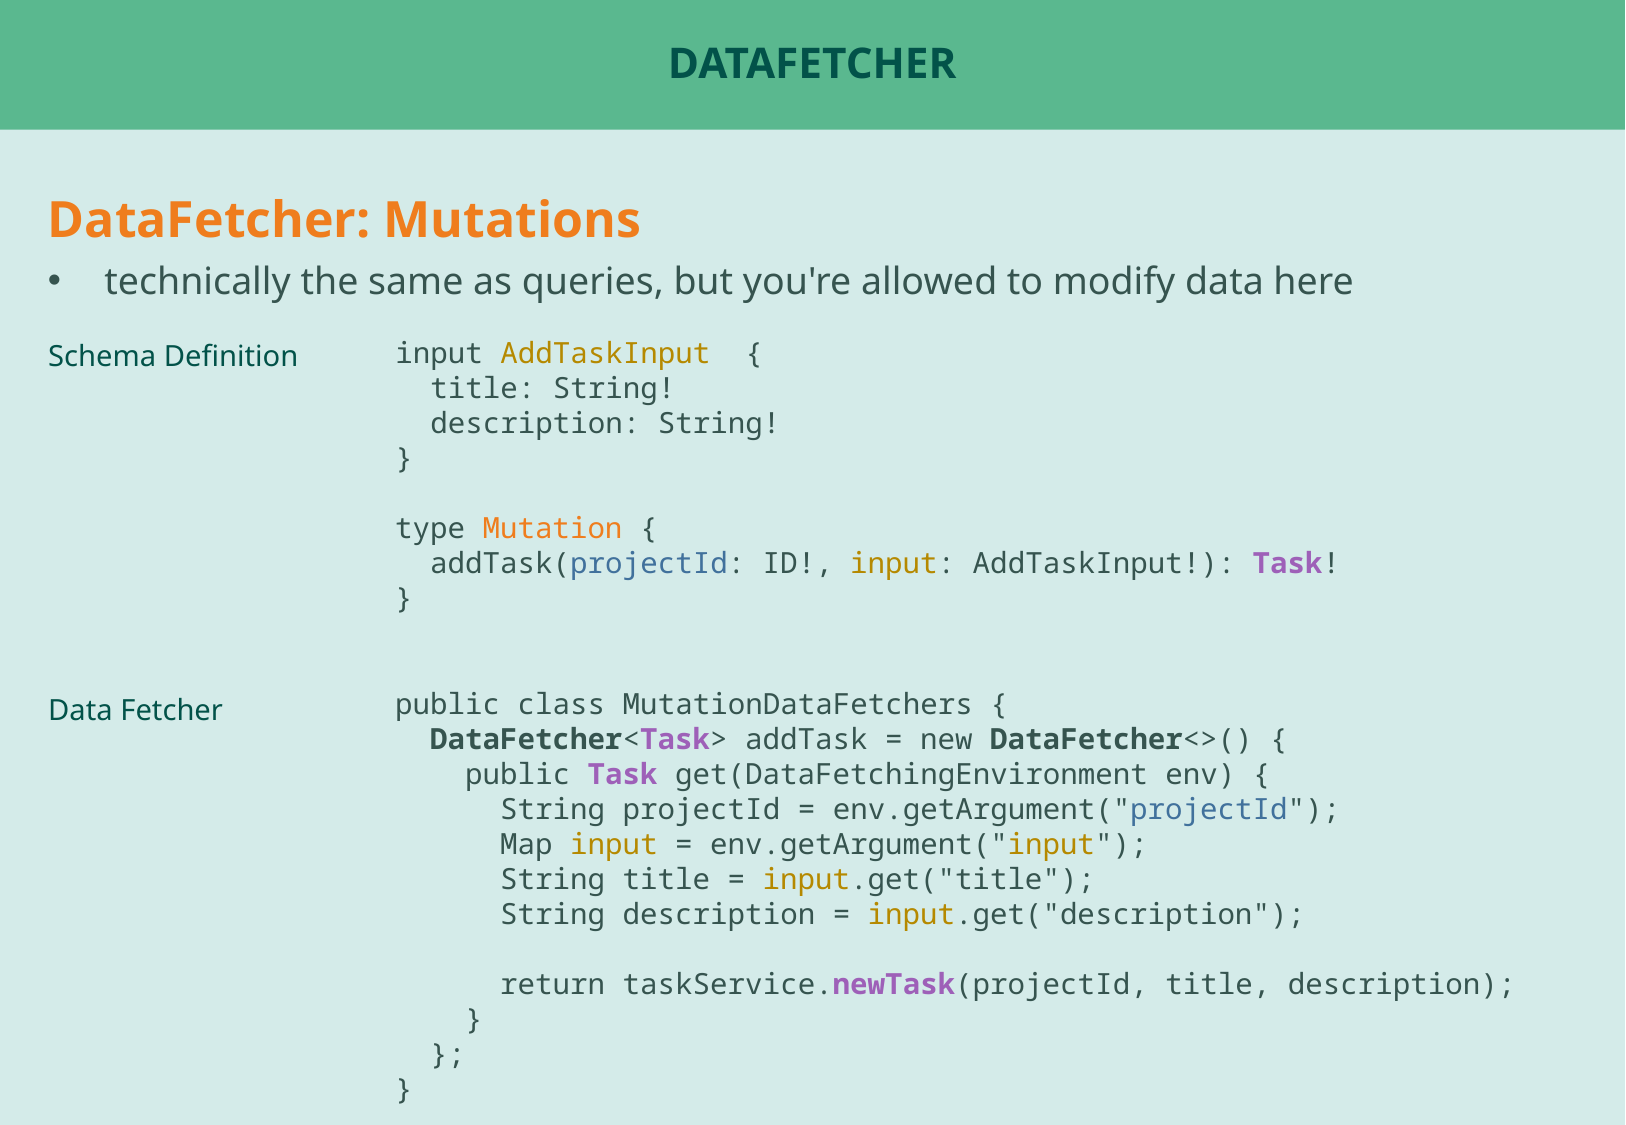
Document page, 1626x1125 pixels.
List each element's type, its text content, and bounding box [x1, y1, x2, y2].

text_box DataFetcher: Mutations technically the same as queries, but you're allowed to modify data here [33, 168, 1413, 309]
text_box Data Fetcher [33, 683, 434, 734]
text_box type Mutation { addTask(projectId: ID!, input: AddTaskInput!): Task! } [380, 501, 1386, 622]
title DataFetcher [0, 0, 1625, 130]
text_box Schema Definition [33, 330, 434, 380]
text_box input AddTaskInput { title: String! description: String! } [380, 326, 815, 482]
text_box public class MutationDataFetchers { DataFetcher<Task> addTask = new DataFetcher<>() { public Task get(DataFetchingEnvironment env) { String projectId = env.getArgument("projectId"); Map input = env.getArgument("input"); String title = input.get("title"); String description = input.get("description"); return taskService.newTask(projectId, title, description); } }; } [380, 678, 1625, 1113]
